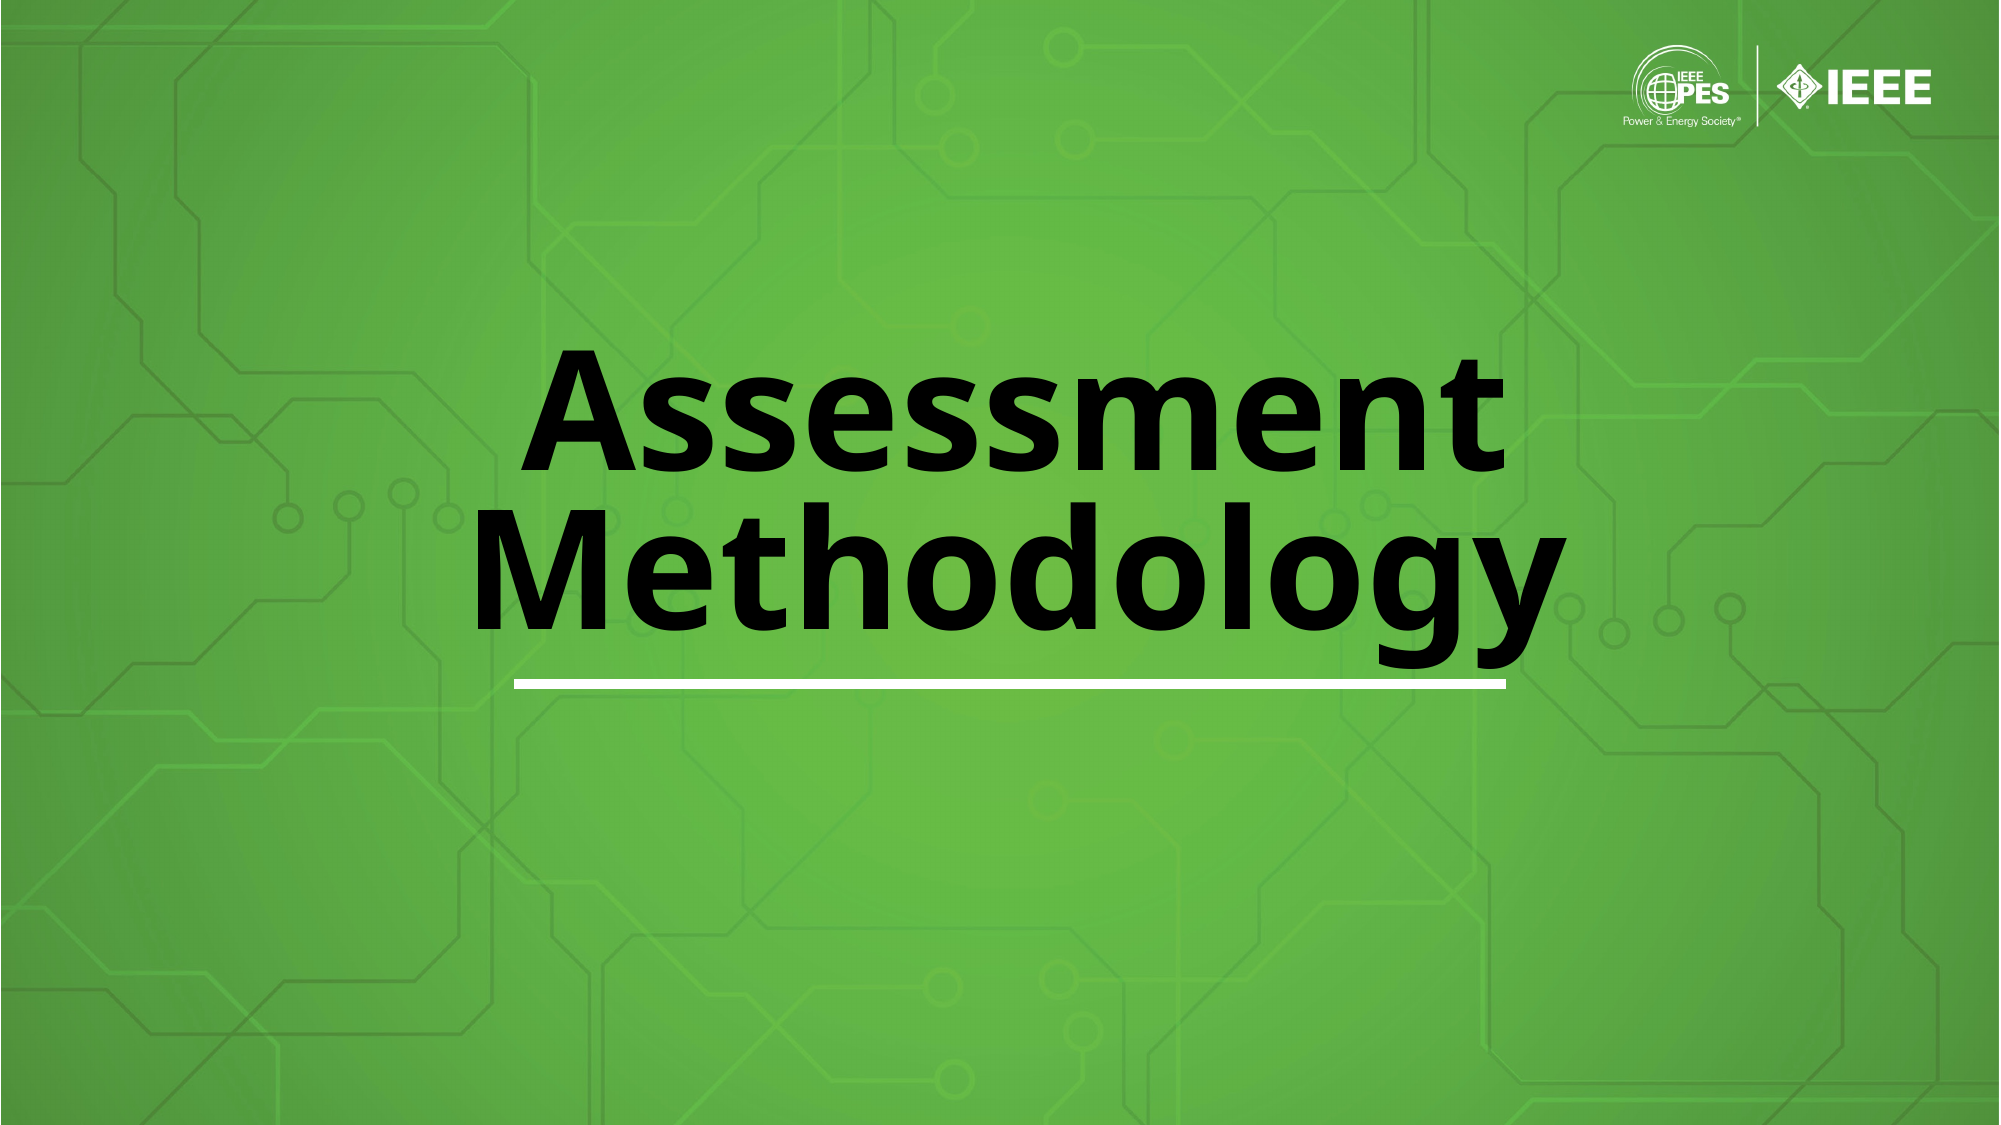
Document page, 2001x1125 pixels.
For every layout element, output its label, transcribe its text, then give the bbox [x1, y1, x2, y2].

picture [1, 0, 1999, 1125]
list Assessment Methodology [392, 334, 1639, 514]
